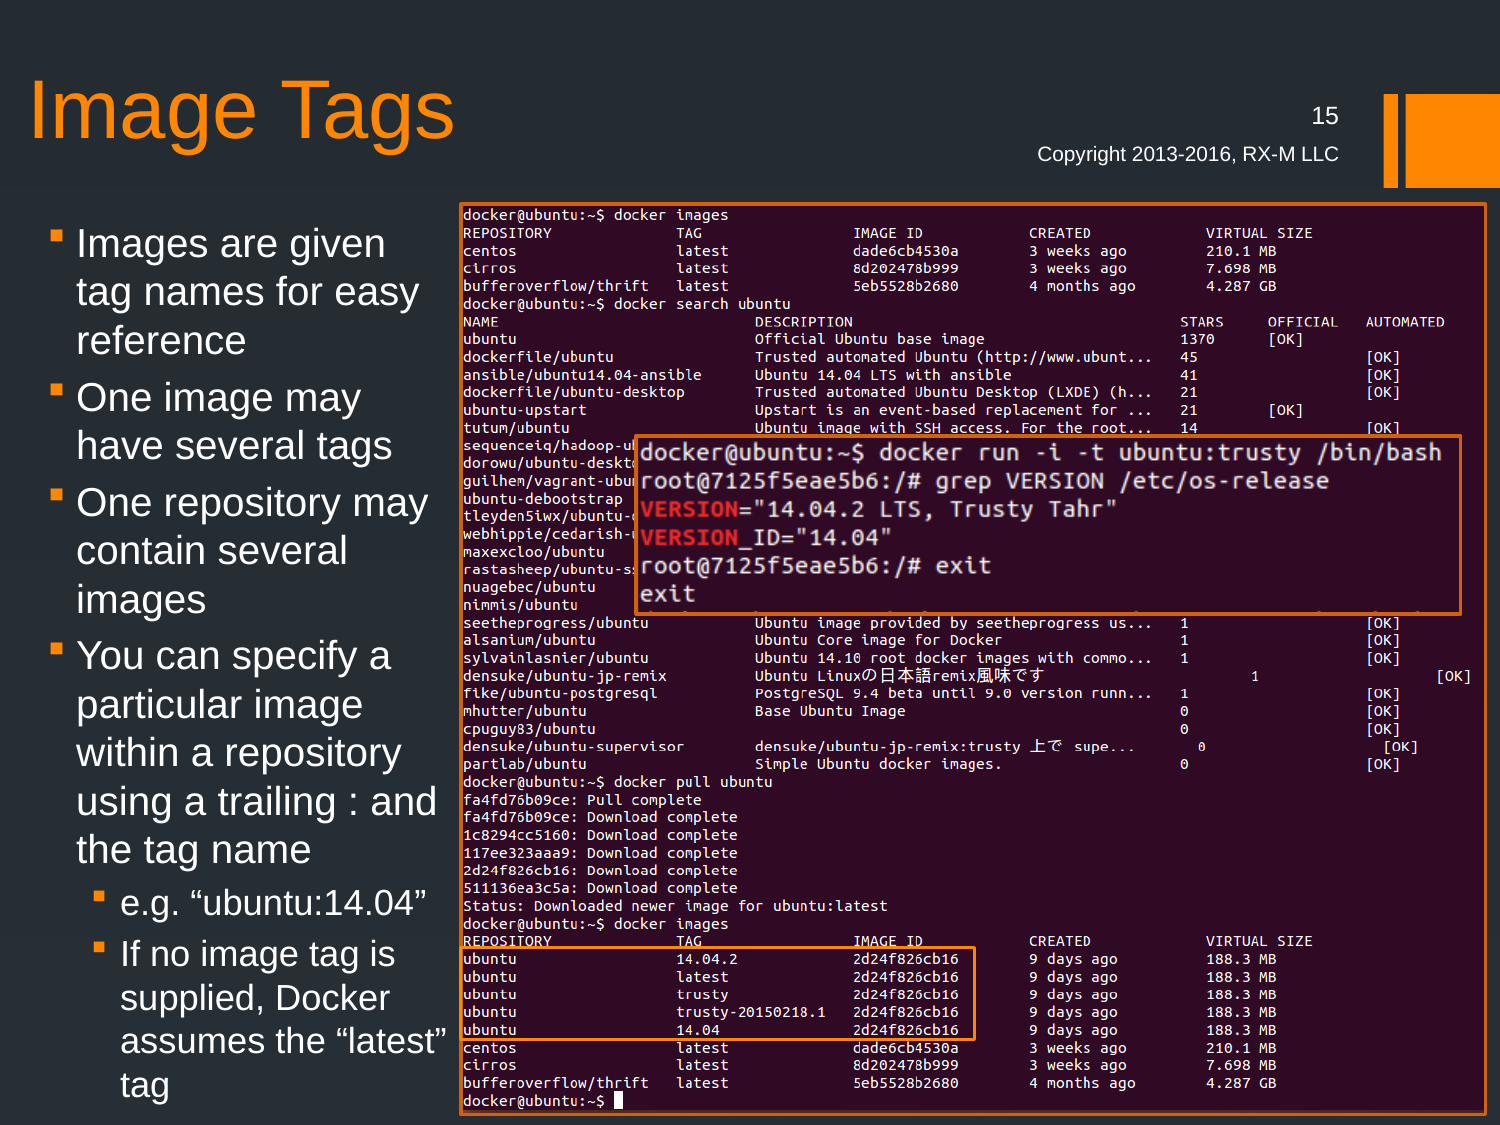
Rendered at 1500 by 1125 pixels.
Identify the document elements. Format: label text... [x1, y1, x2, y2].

slide_number 15 [1199, 90, 1355, 140]
list Images are given tag names for easy reference One image may have several tags One repository may contain several images You can specify a particular image within a repository using a trailing : and the tag name e.g. “ubuntu:14.04” If no image tag is supplied, Docker assumes the “latest” tag [24, 209, 457, 1114]
title Image Tags [12, 20, 1225, 163]
picture [461, 204, 1485, 1114]
footer Copyright 2013-2016, RX-M LLC [985, 140, 1355, 190]
